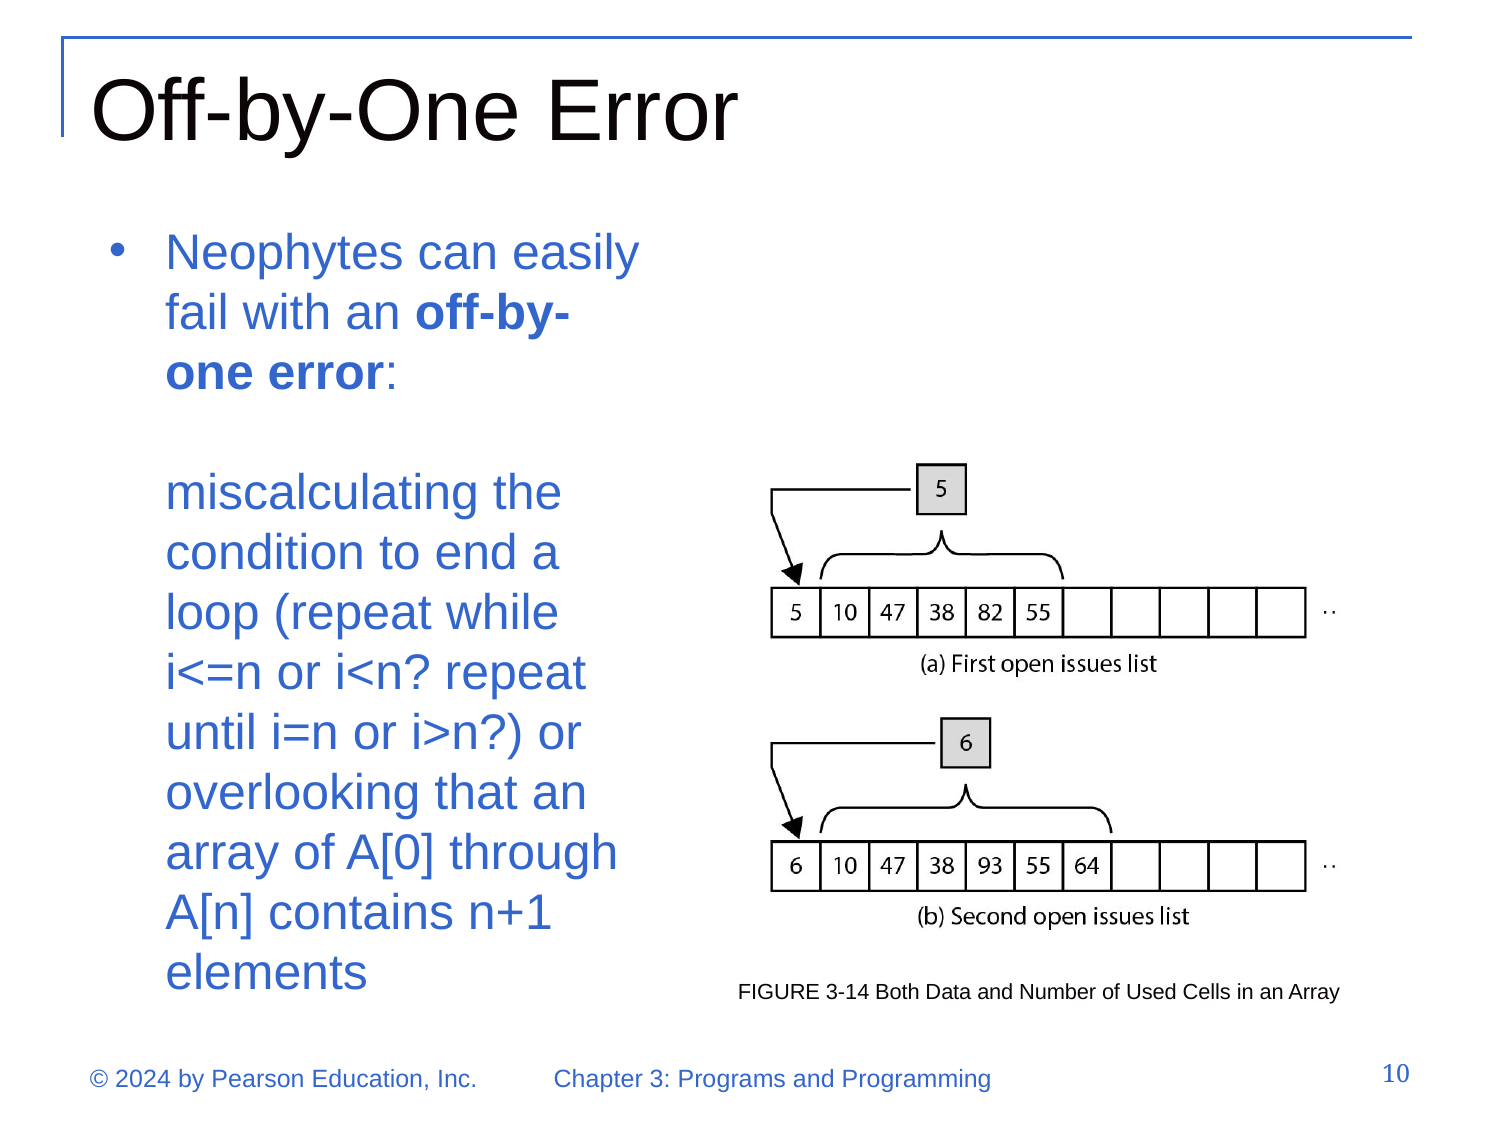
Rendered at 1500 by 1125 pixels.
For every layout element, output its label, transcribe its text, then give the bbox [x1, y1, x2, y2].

text_box Neophytes can easily fail with an off-by-one error: miscalculating the condition to end a loop (repeat while i<=n or i<n? repeat until i=n or i>n?) or overlooking that an array of A[0] through A[n] contains n+1 elements [93, 212, 664, 1008]
text_box FIGURE 3-14 Both Data and Number of Used Cells in an Array [664, 970, 1415, 1012]
picture [769, 462, 1341, 931]
slide_number 10 [1212, 1024, 1425, 1100]
title Off-by-One Error [75, 45, 1425, 233]
